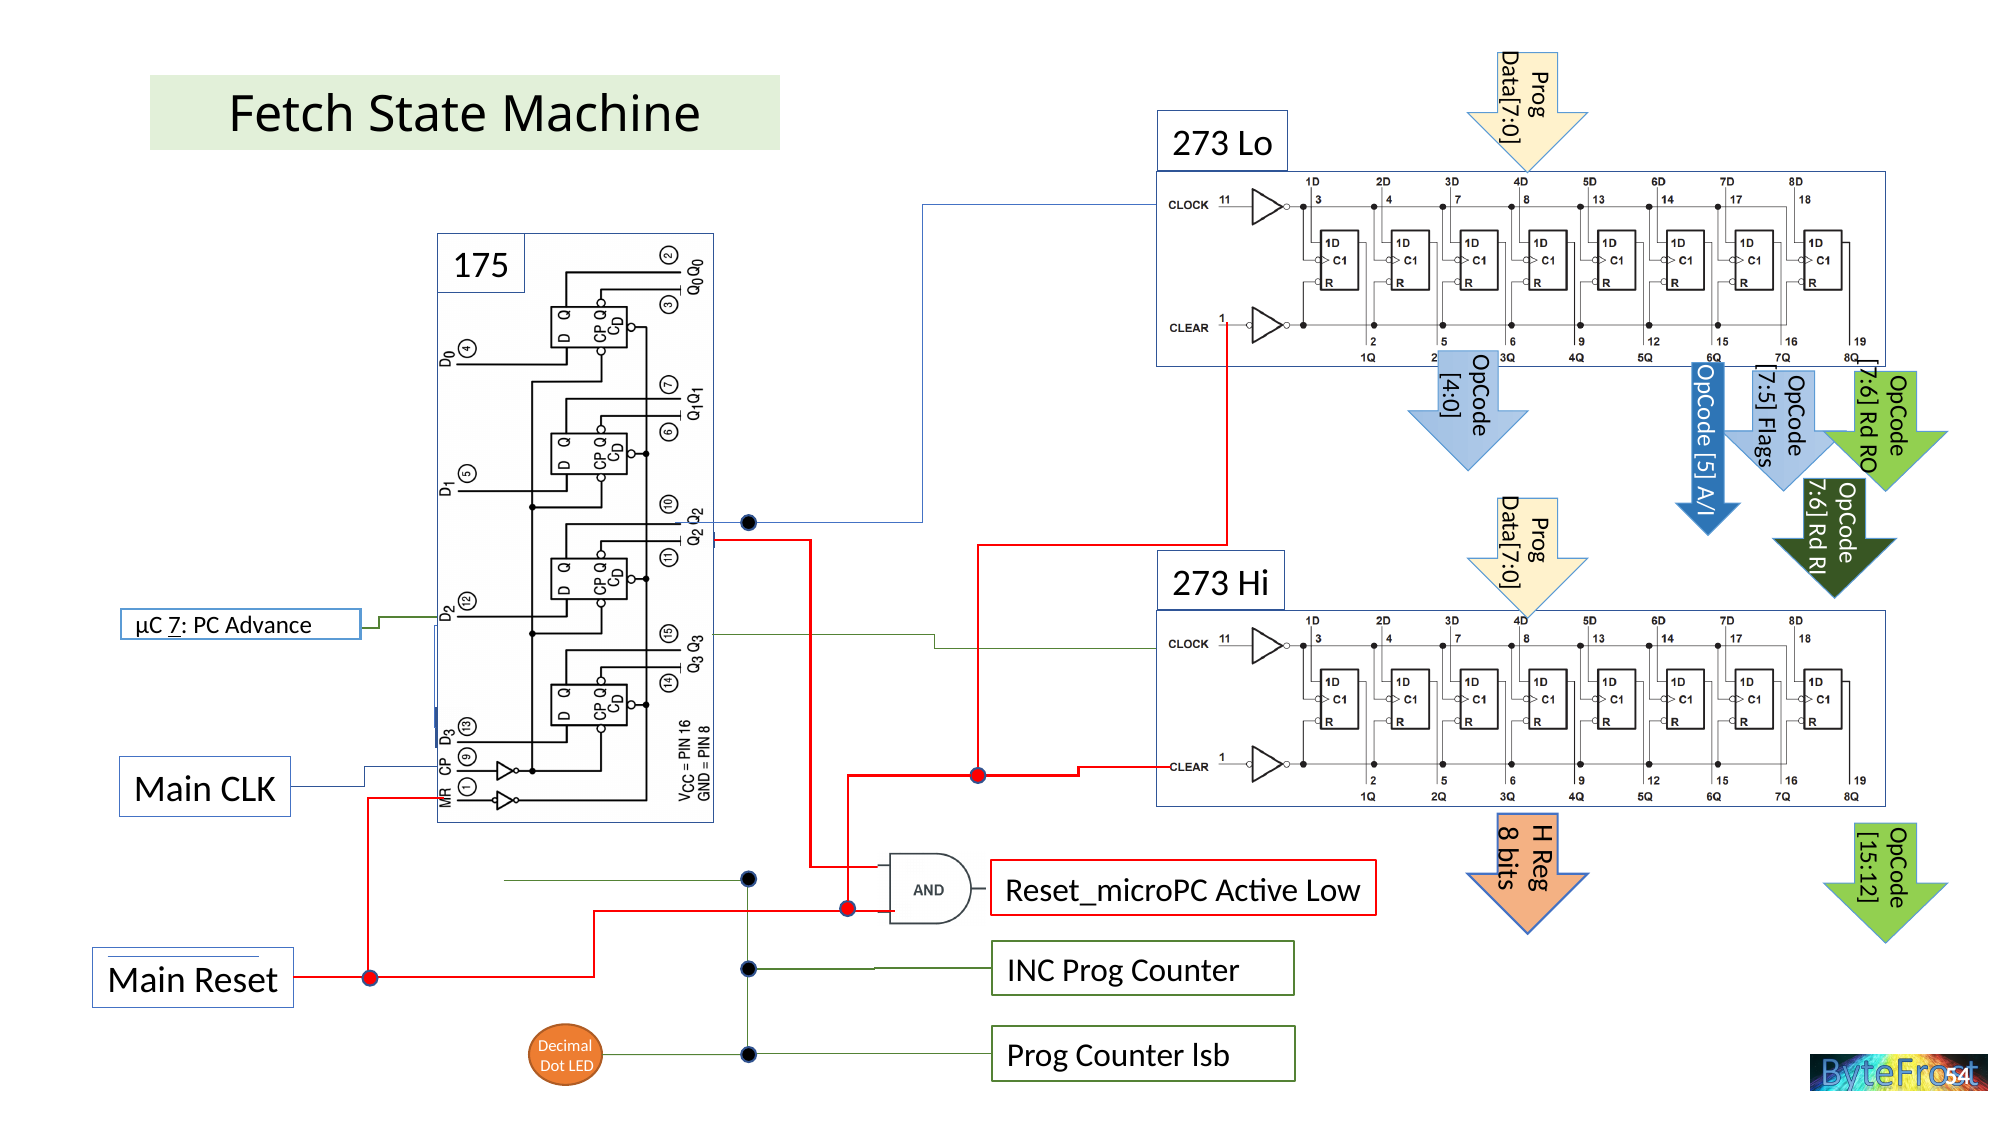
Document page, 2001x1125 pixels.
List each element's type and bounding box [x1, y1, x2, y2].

text_box [1465, 812, 1591, 936]
picture [877, 851, 986, 927]
title [150, 75, 780, 150]
slide_number [1533, 1042, 1984, 1103]
text_box [119, 756, 291, 817]
text_box [91, 52, 1949, 1086]
text_box [1822, 822, 1949, 944]
text_box [1535, 1044, 1986, 1105]
picture [1810, 1054, 1988, 1091]
